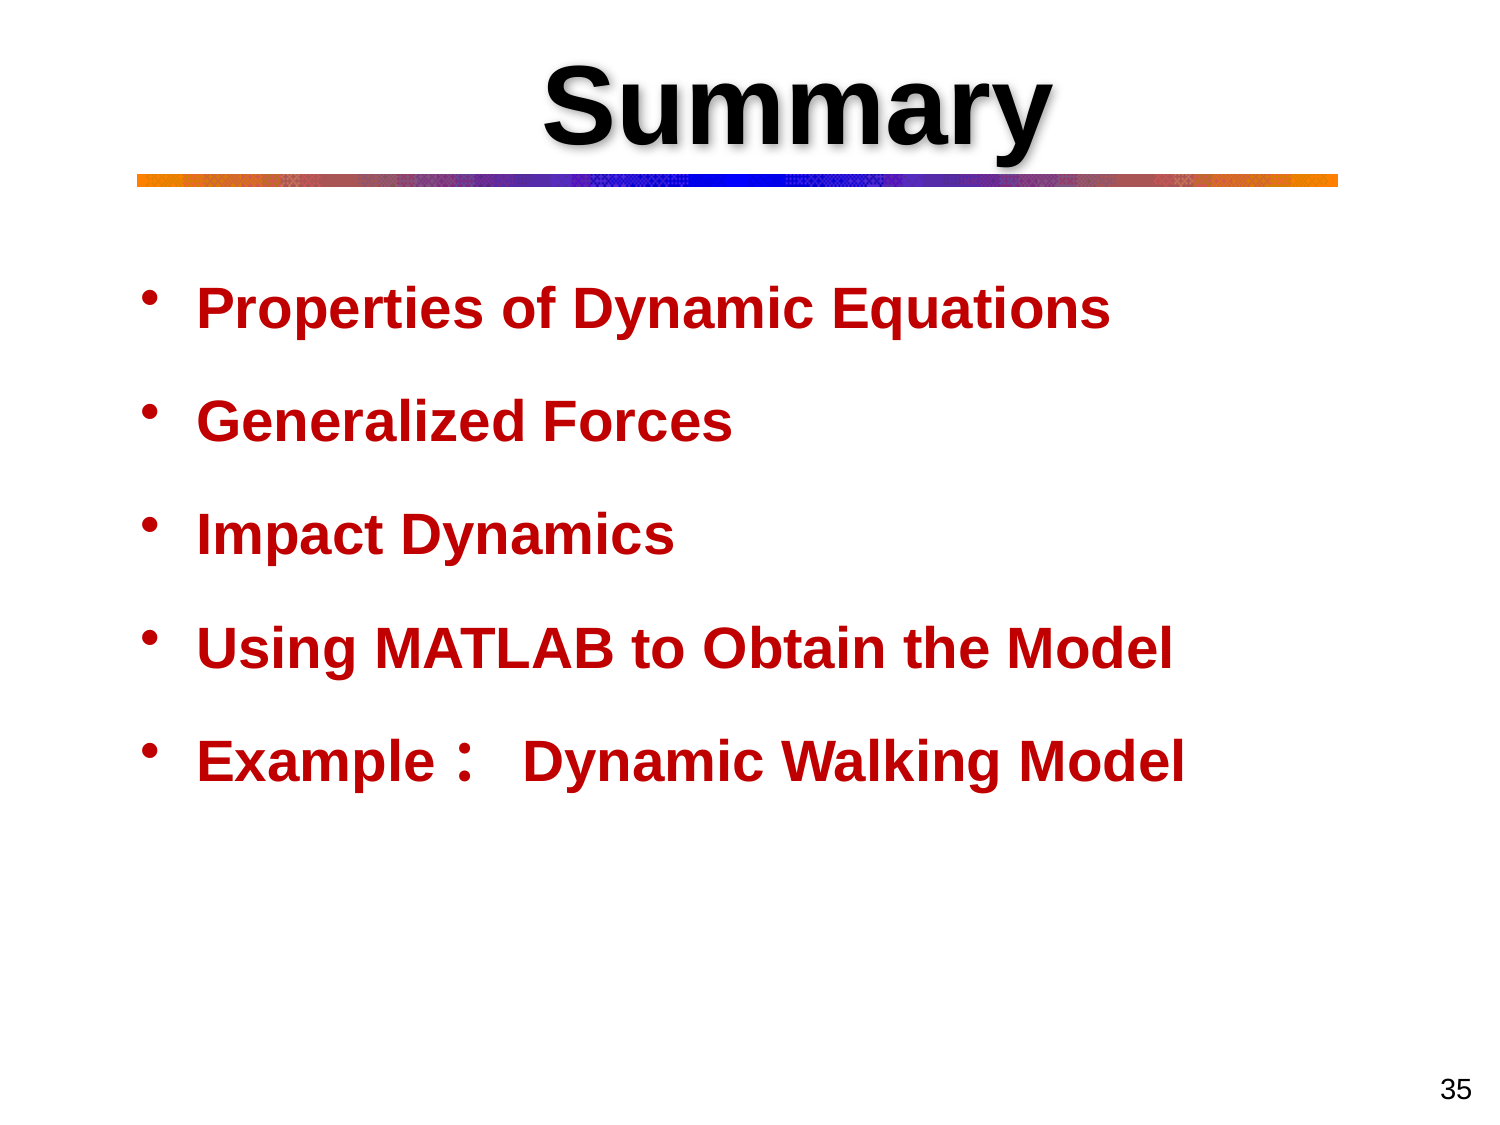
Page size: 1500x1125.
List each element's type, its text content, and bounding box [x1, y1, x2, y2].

text_box Summary [526, 24, 1070, 175]
text_box Properties of Dynamic Equations Generalized Forces Impact Dynamics Using MATLAB to Obtain the Model Example：Dynamic Walking Model [125, 262, 1450, 1038]
picture [137, 174, 1338, 187]
slide_number 35 [1137, 1062, 1488, 1113]
